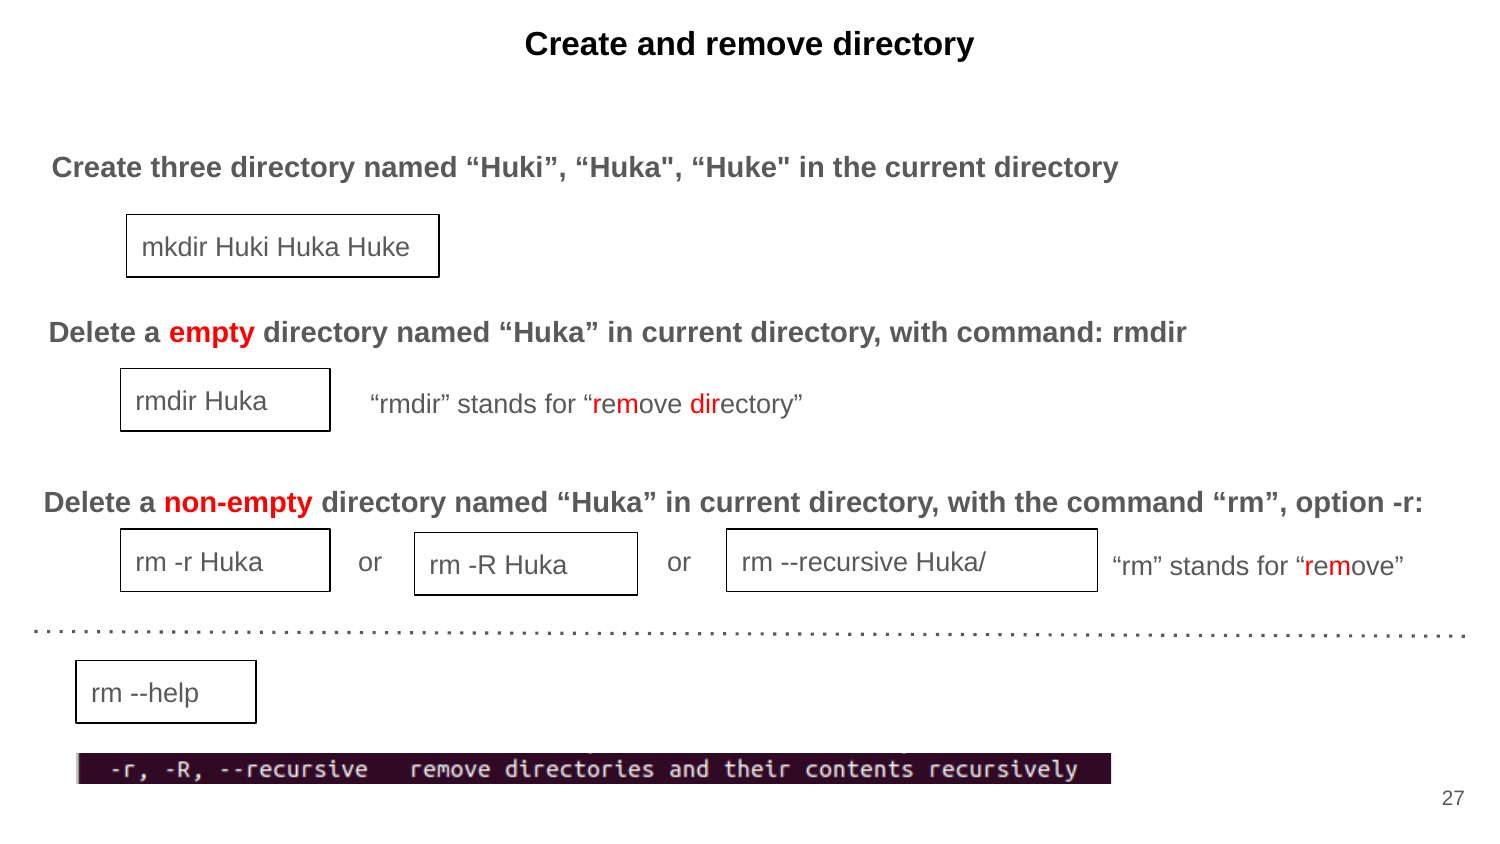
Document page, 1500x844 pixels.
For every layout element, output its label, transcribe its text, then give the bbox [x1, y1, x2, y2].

text_box Delete a empty directory named “Huka” in current directory, with command: rmdir [33, 298, 1343, 364]
text_box Delete a non-empty directory named “Huka” in current directory, with the command “rm”, option -r: [28, 468, 1472, 533]
slide_number ‹#› [1389, 764, 1480, 830]
picture [75, 753, 1112, 785]
text_box Create and remove directory [415, 7, 1085, 78]
text_box or [343, 529, 440, 593]
text_box rmdir Huka [120, 368, 330, 432]
text_box or [652, 529, 749, 593]
text_box “rmdir” stands for “remove directory” [355, 371, 865, 434]
text_box Create three directory named “Huki”, “Huka", “Huke" in the current directory [36, 133, 1346, 199]
text_box mkdir Huki Huka Huke [126, 214, 440, 278]
text_box rm -R Huka [414, 532, 638, 595]
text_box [34, 631, 1466, 637]
text_box rm --recursive Huka/ [749, 529, 1098, 592]
text_box “rm” stands for “remove” [1097, 533, 1494, 597]
text_box rm -r Huka [120, 529, 330, 592]
text_box rm --help [76, 660, 256, 723]
